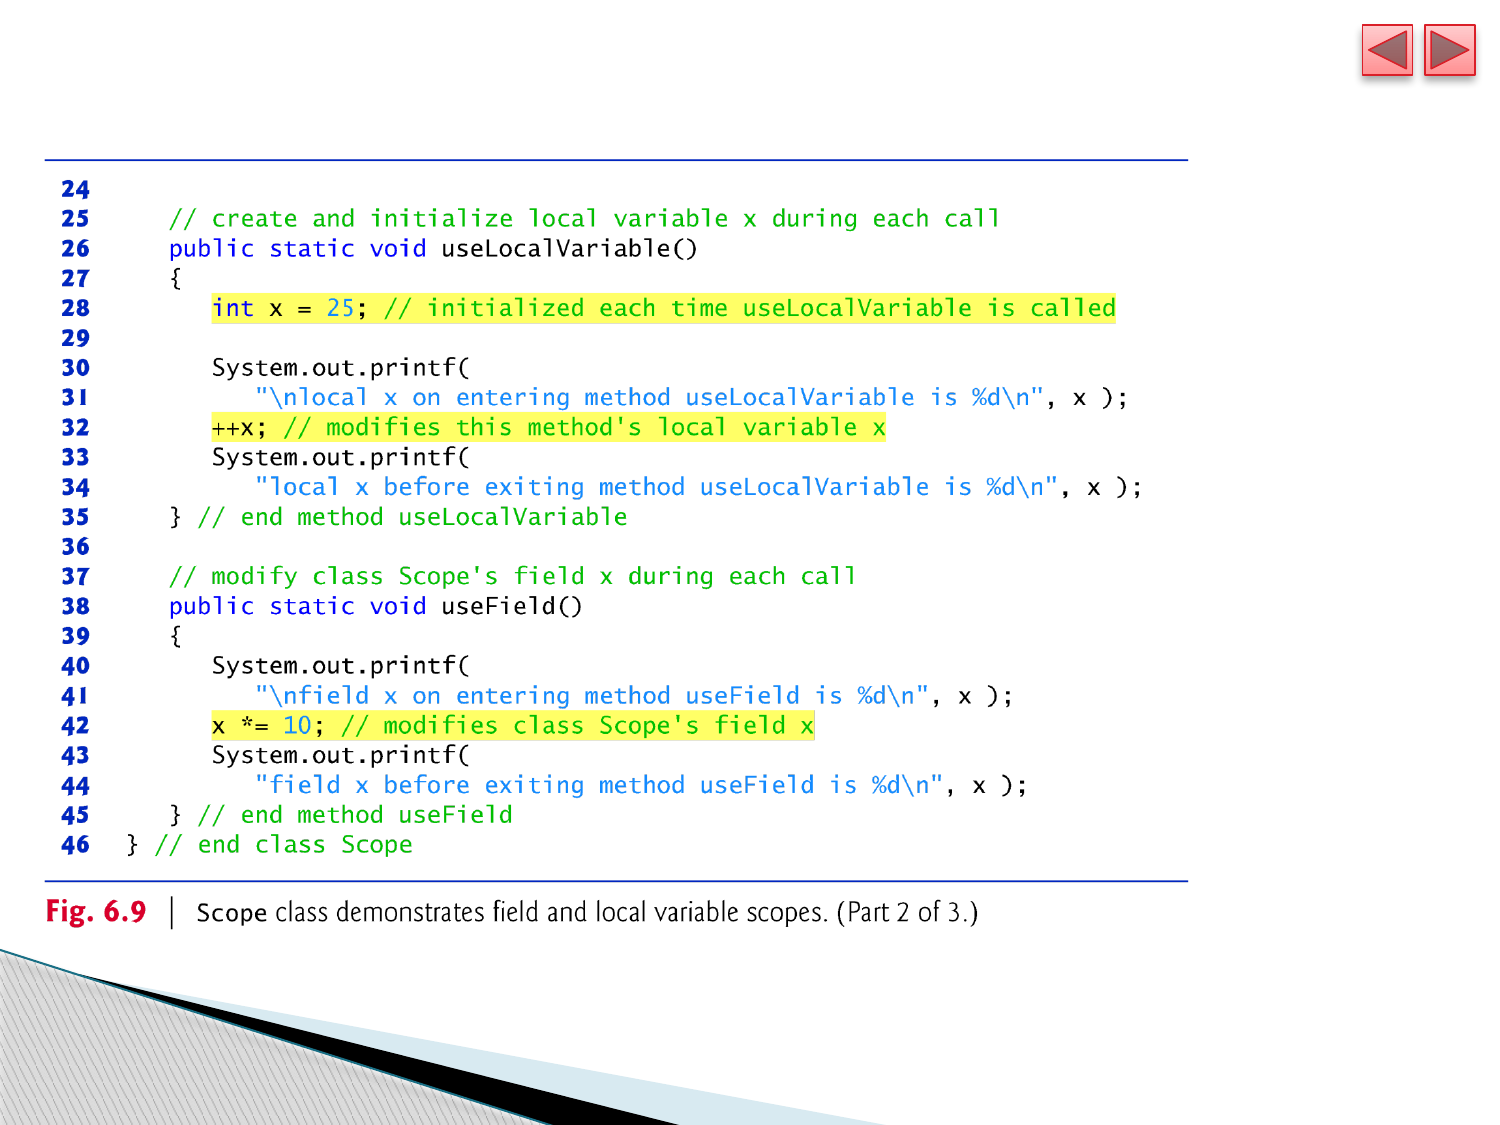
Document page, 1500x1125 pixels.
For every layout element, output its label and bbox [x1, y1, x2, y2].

picture [0, 106, 1500, 1018]
